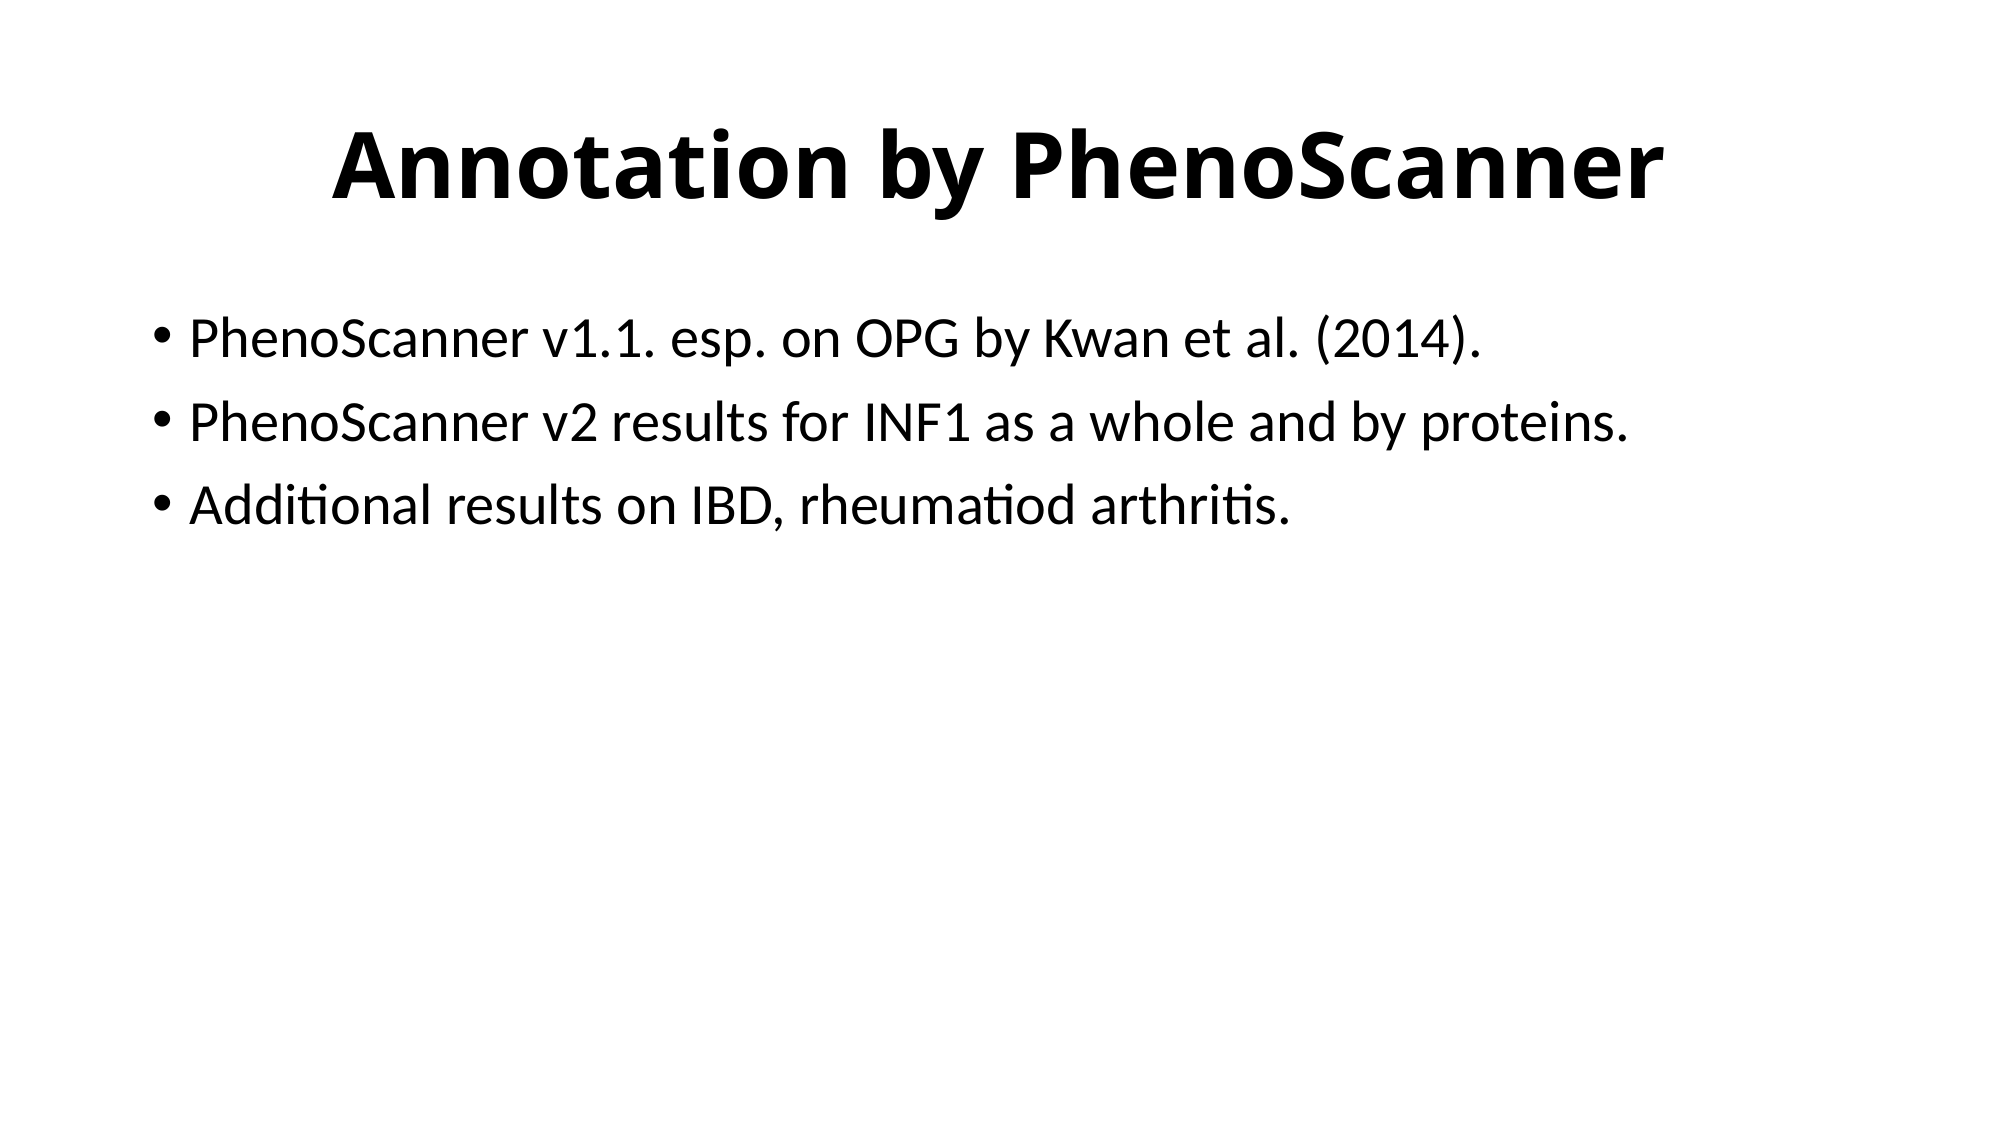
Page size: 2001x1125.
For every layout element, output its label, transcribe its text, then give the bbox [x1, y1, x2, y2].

list PhenoScanner v1.1. esp. on OPG by Kwan et al. (2014). PhenoScanner v2 results for INF1 as a whole and by proteins. Additional results on IBD, rheumatiod arthritis. [137, 299, 1863, 1014]
title Annotation by PhenoScanner [137, 59, 1863, 278]
